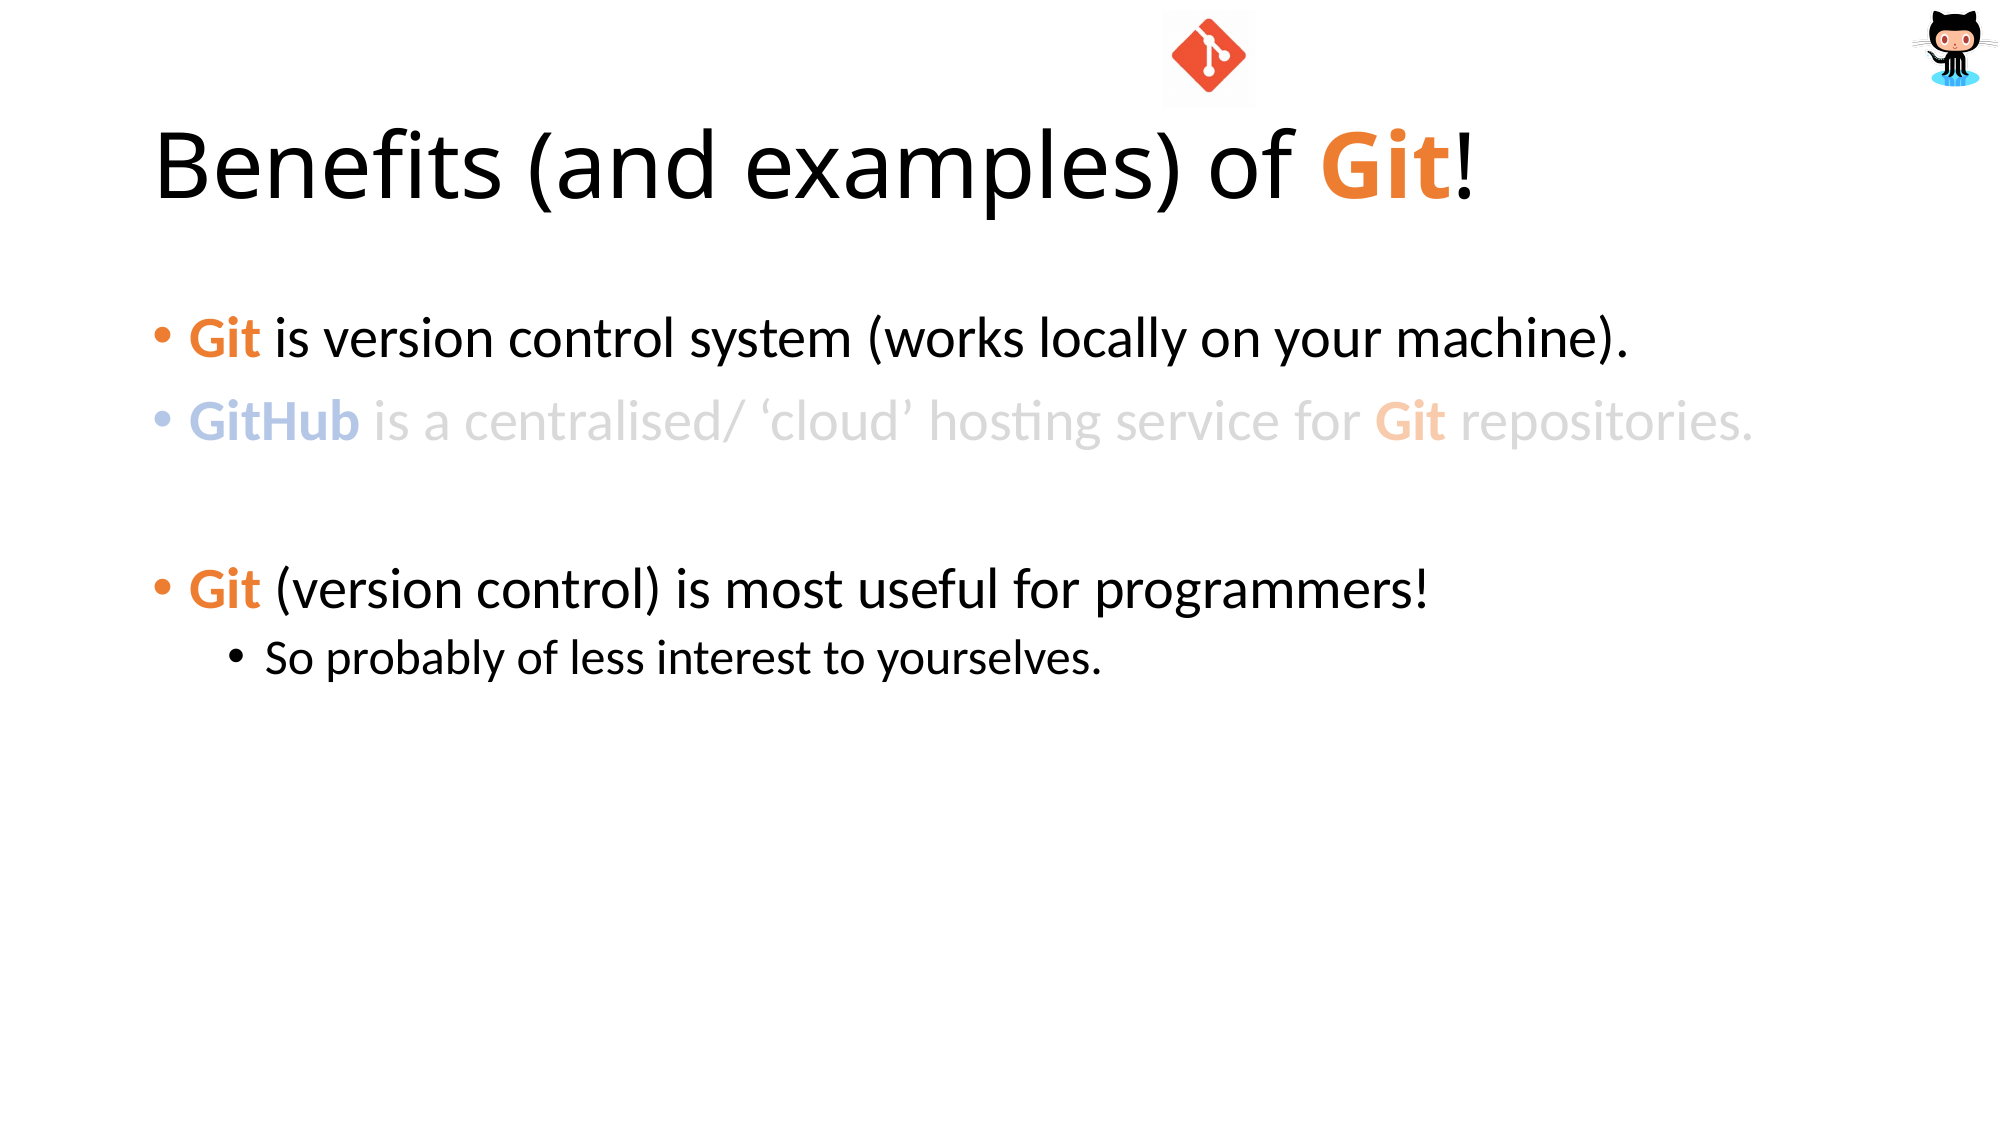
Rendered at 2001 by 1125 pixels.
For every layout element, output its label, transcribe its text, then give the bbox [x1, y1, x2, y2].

picture [1162, 11, 1256, 108]
picture [1906, 0, 2000, 94]
list Git is version control system (works locally on your machine). GitHub is a centralised/ ‘cloud’ hosting service for Git repositories. Git (version control) is most useful for programmers! So probably of less interest to yourselves. [137, 299, 1863, 1014]
title Benefits (and examples) of Git! [137, 59, 1863, 278]
